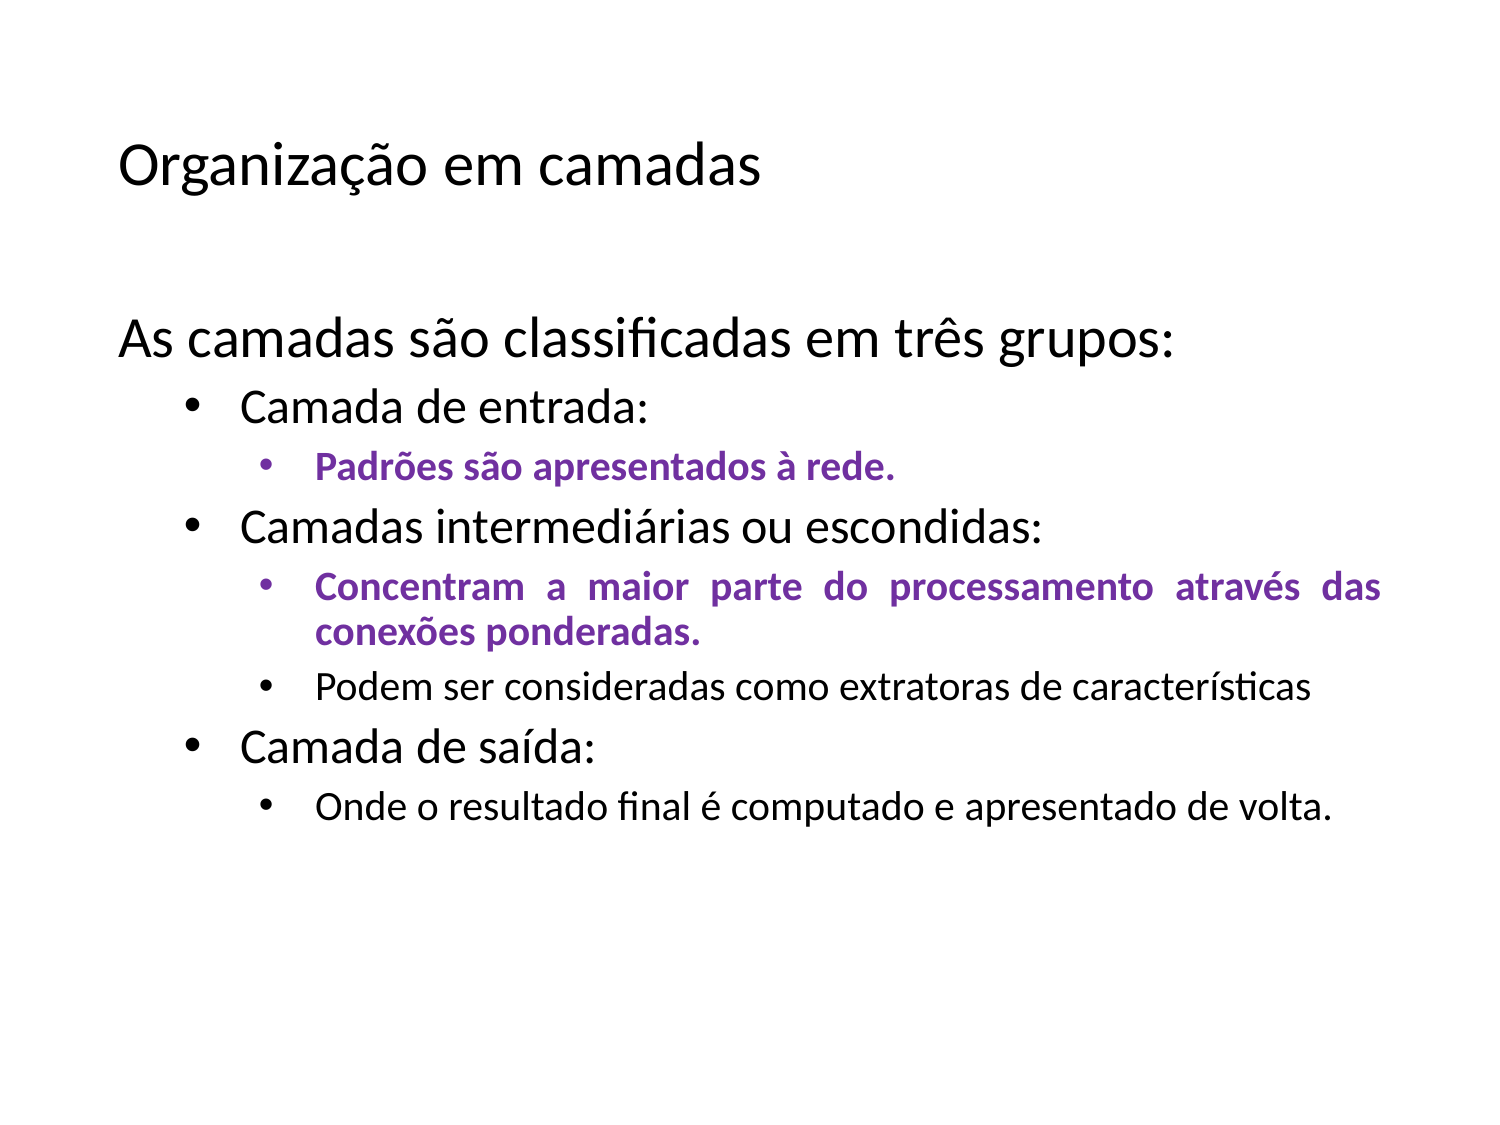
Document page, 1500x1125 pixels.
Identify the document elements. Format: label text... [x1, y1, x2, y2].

title Organização em camadas [103, 59, 1397, 278]
list As camadas são classificadas em três grupos: Camada de entrada: Padrões são apresentados à rede. Camadas intermediárias ou escondidas: Concentram a maior parte do processamento através das conexões ponderadas. Podem ser consideradas como extratoras de características Camada de saída: Onde o resultado final é computado e apresentado de volta. [103, 299, 1397, 1014]
